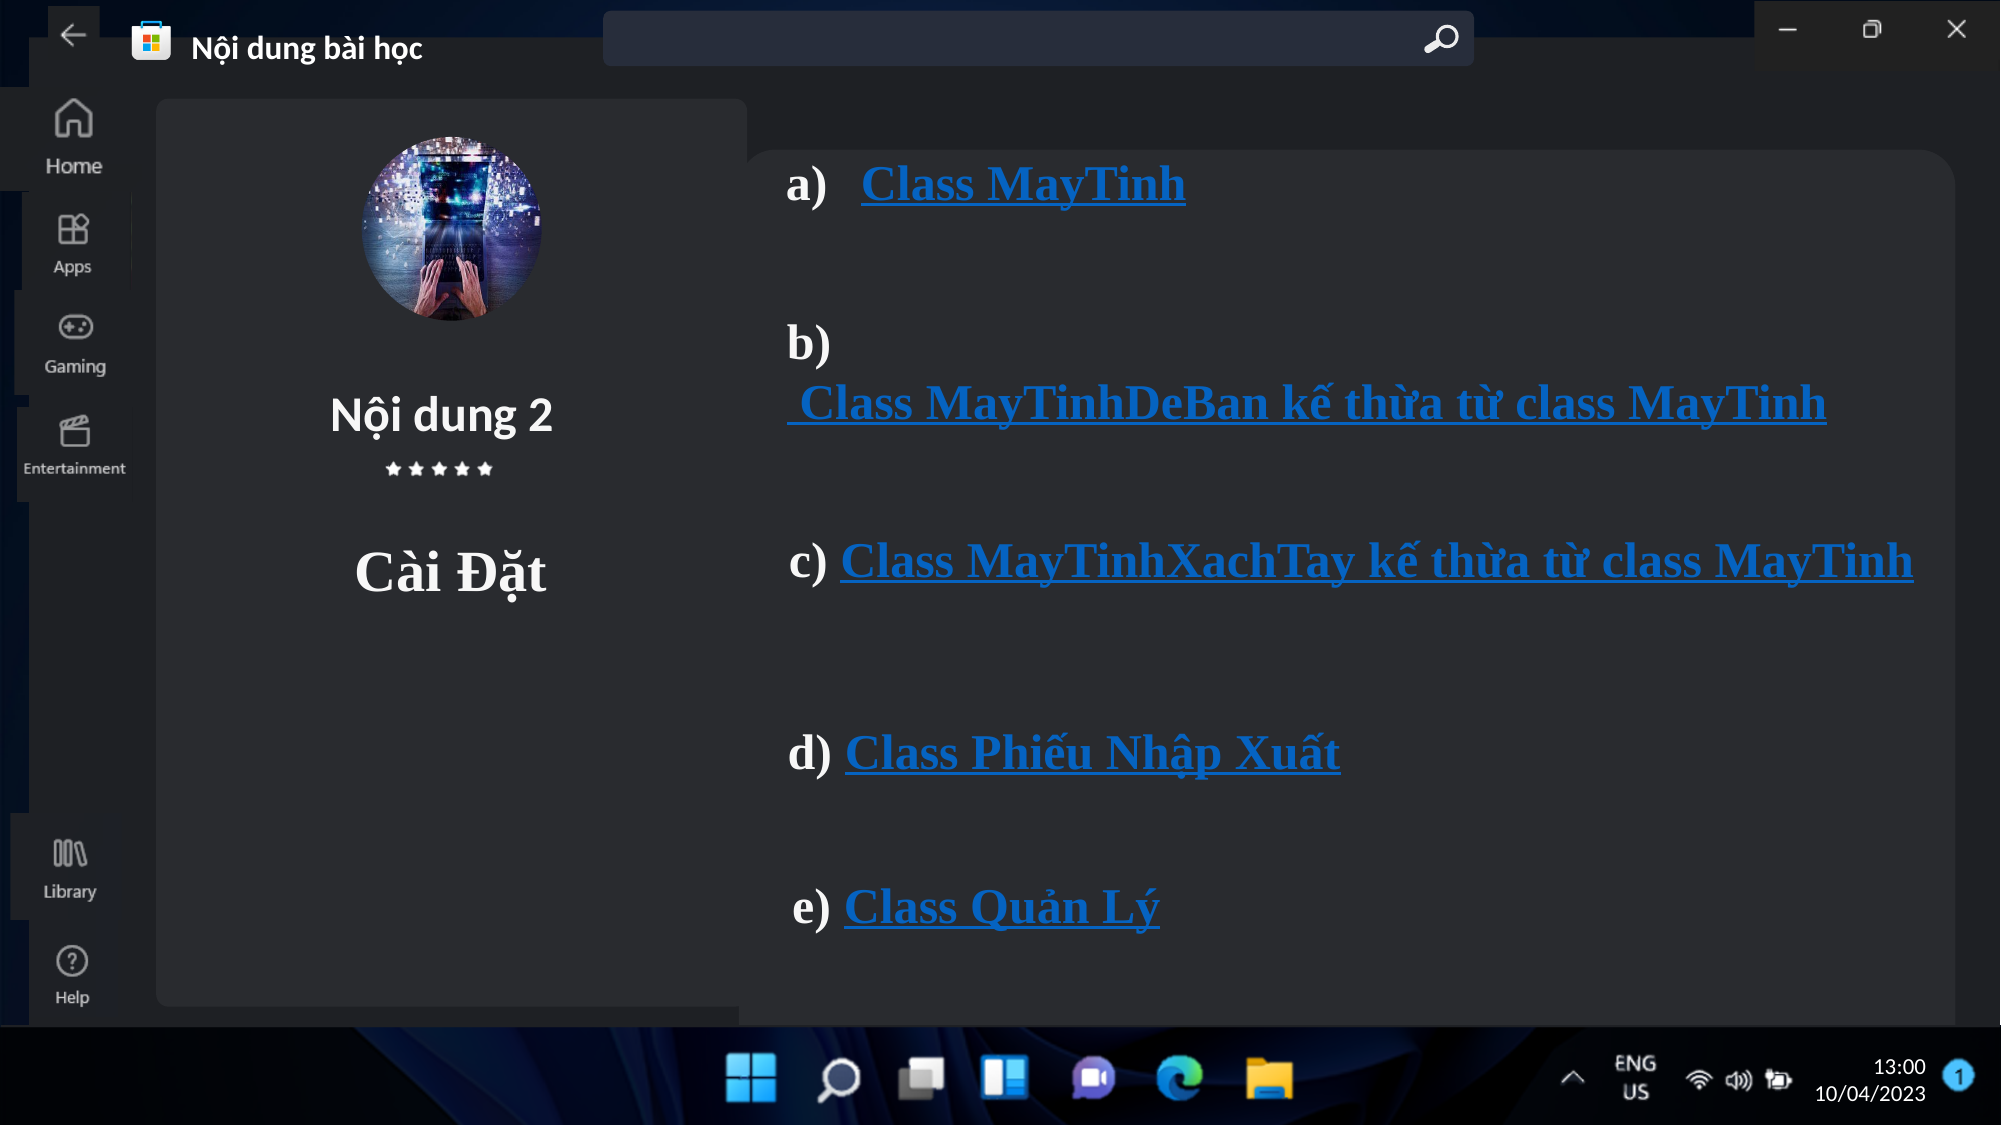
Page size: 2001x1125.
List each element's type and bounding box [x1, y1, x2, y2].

picture [0, 0, 2001, 1125]
text_box [155, 98, 748, 1007]
text_box [602, 10, 1475, 67]
